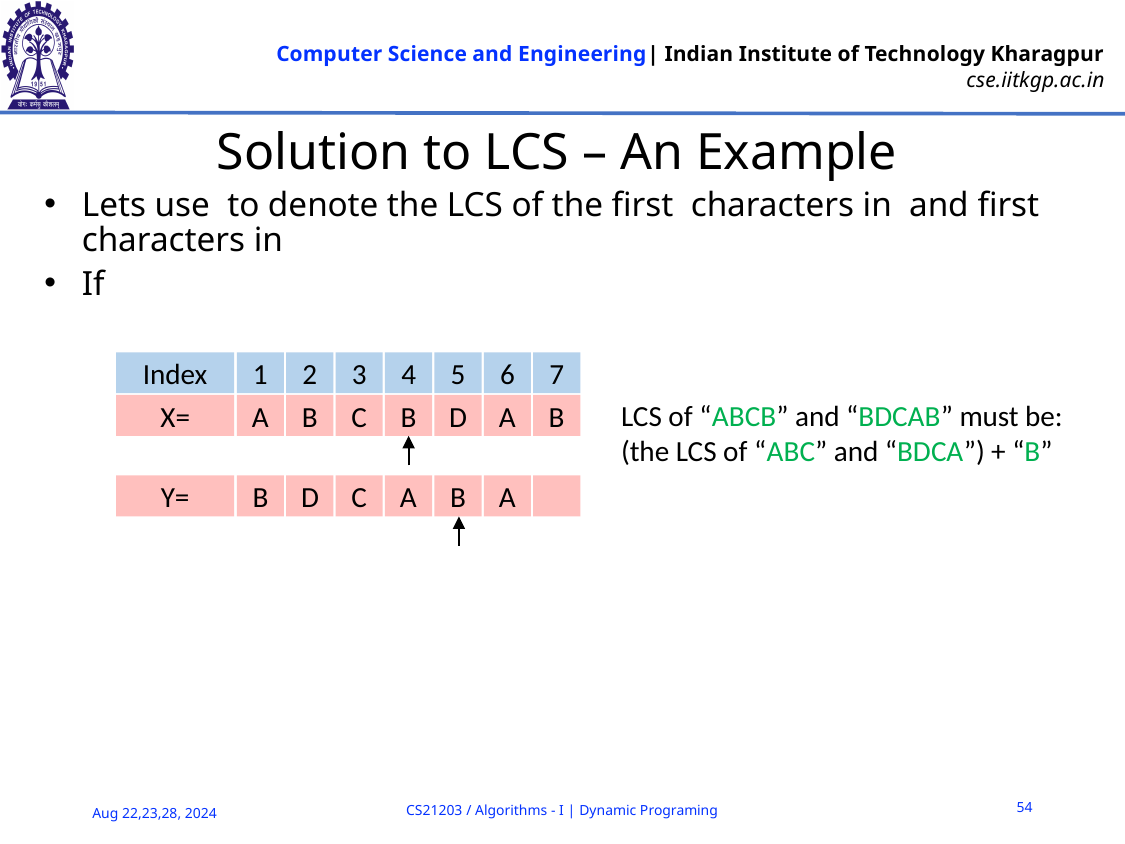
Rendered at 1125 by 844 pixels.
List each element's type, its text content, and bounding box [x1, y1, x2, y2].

title Solution to LCS – An Example [35, 78, 1078, 221]
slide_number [77, 798, 274, 844]
slide_number 54 [992, 785, 1048, 831]
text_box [116, 475, 581, 517]
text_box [116, 352, 581, 394]
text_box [116, 394, 581, 436]
footer CS21203 / Algorithms - I | Dynamic Programing [185, 787, 940, 833]
text_box LCS of “ABCB” and “BDCAB” must be: (the LCS of “ABC” and “BDCA”) + “B” [607, 389, 1077, 475]
picture [1, 1, 74, 110]
